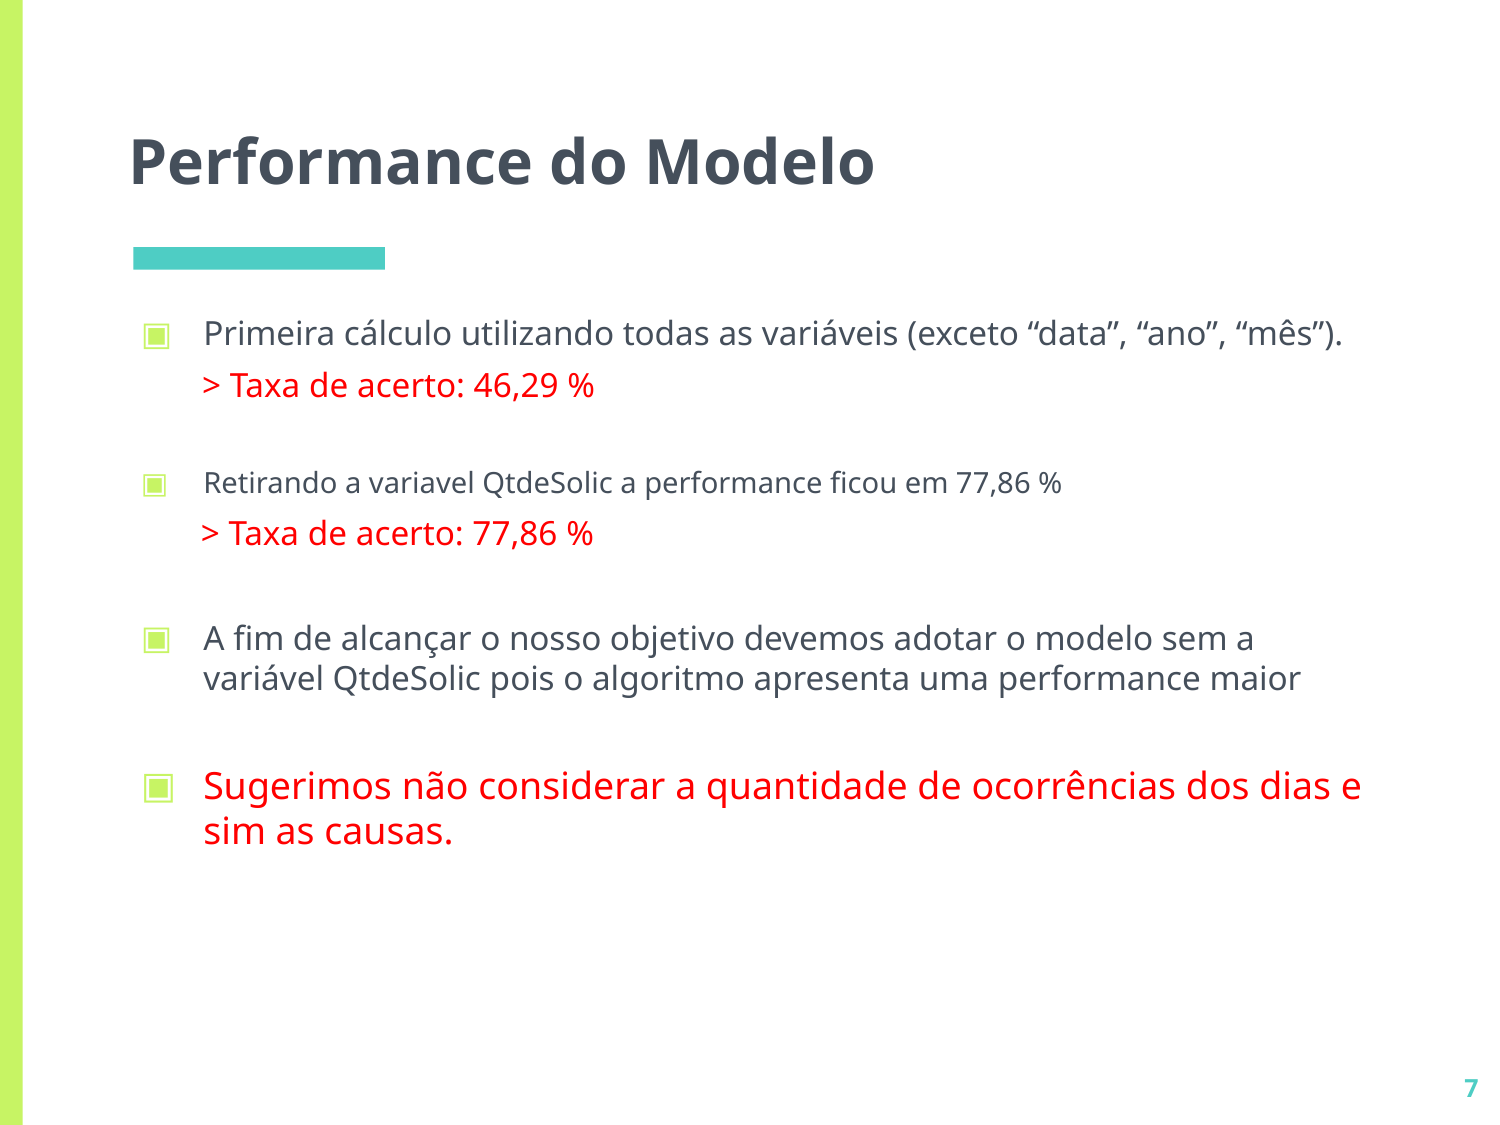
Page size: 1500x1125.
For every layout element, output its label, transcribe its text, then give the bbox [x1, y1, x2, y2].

title Performance do Modelo [113, 0, 1387, 212]
list Primeira cálculo utilizando todas as variáveis (exceto “data”, “ano”, “mês”). > Taxa de acerto: 46,29 % Retirando a variavel QtdeSolic a performance ficou em 77,86 % > Taxa de acerto: 77,86 % A fim de alcançar o nosso objetivo devemos adotar o modelo sem a variável QtdeSolic pois o algoritmo apresenta uma performance maior Sugerimos não considerar a quantidade de ocorrências dos dias e sim as causas. [113, 297, 1387, 1016]
slide_number 7 [1403, 1057, 1494, 1125]
